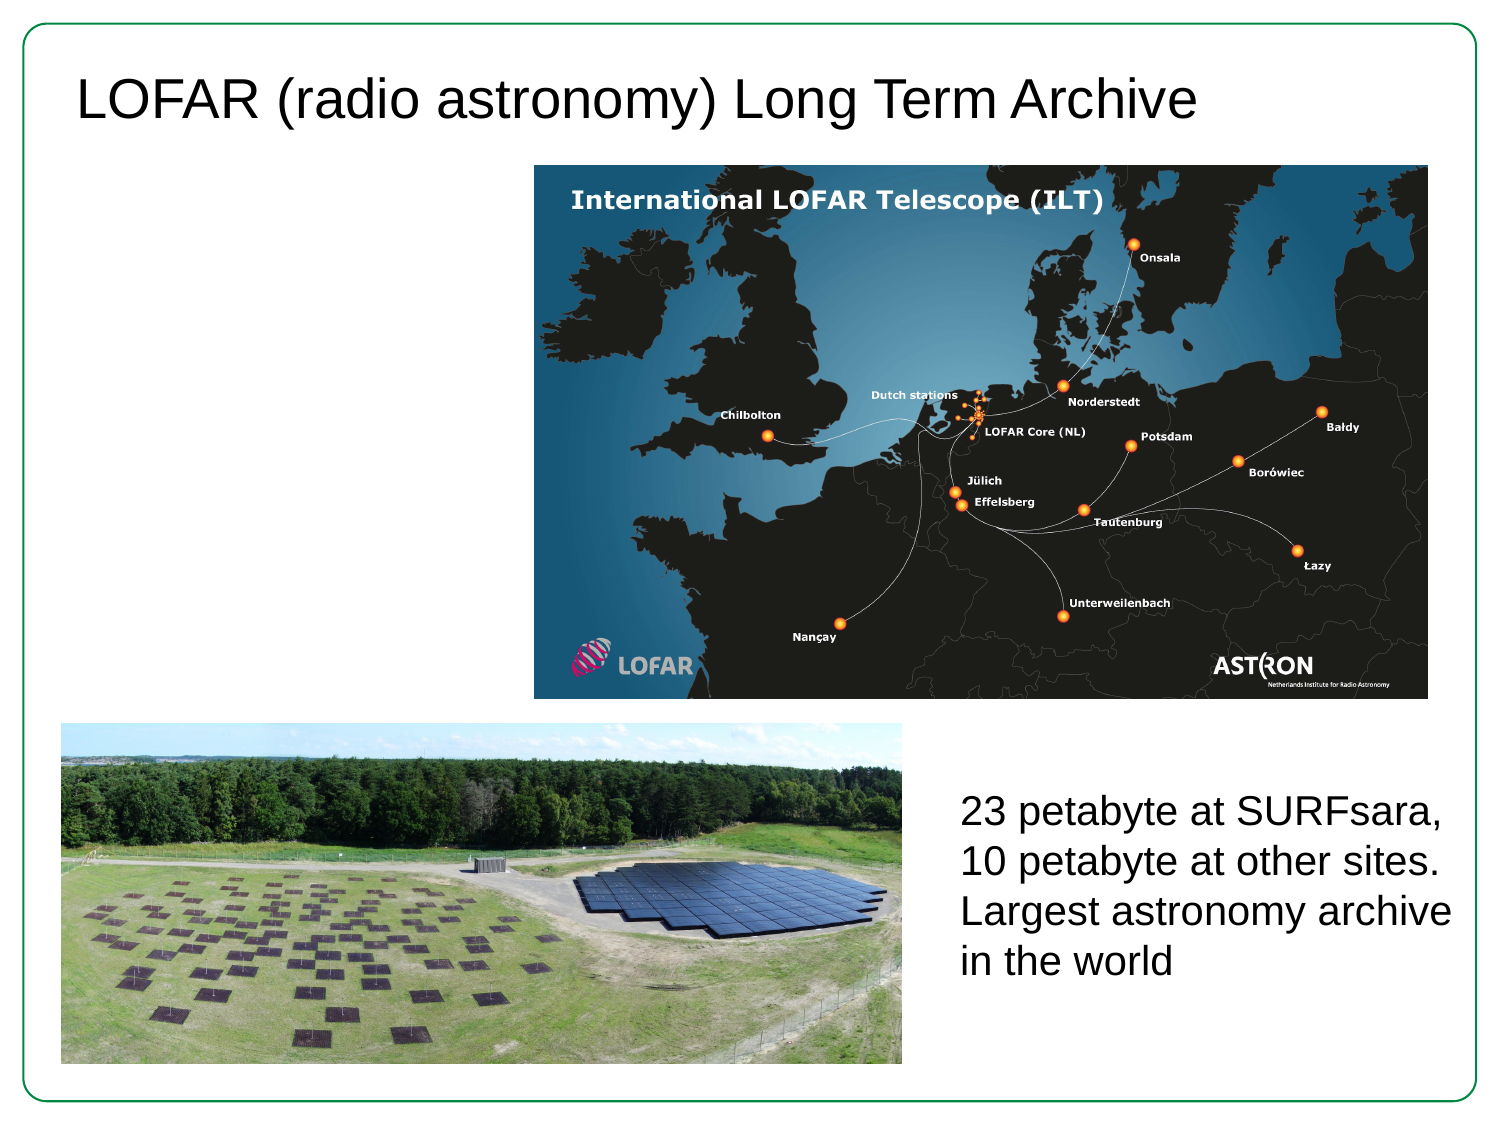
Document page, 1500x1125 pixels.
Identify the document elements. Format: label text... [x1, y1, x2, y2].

list LOFAR (radio astronomy) Long Term Archive [61, 47, 1453, 1078]
text_box 23 petabyte at SURFsara, 10 petabyte at other sites. Largest astronomy archive in the world [945, 768, 1476, 1001]
picture [533, 164, 1428, 699]
picture [61, 723, 902, 1064]
